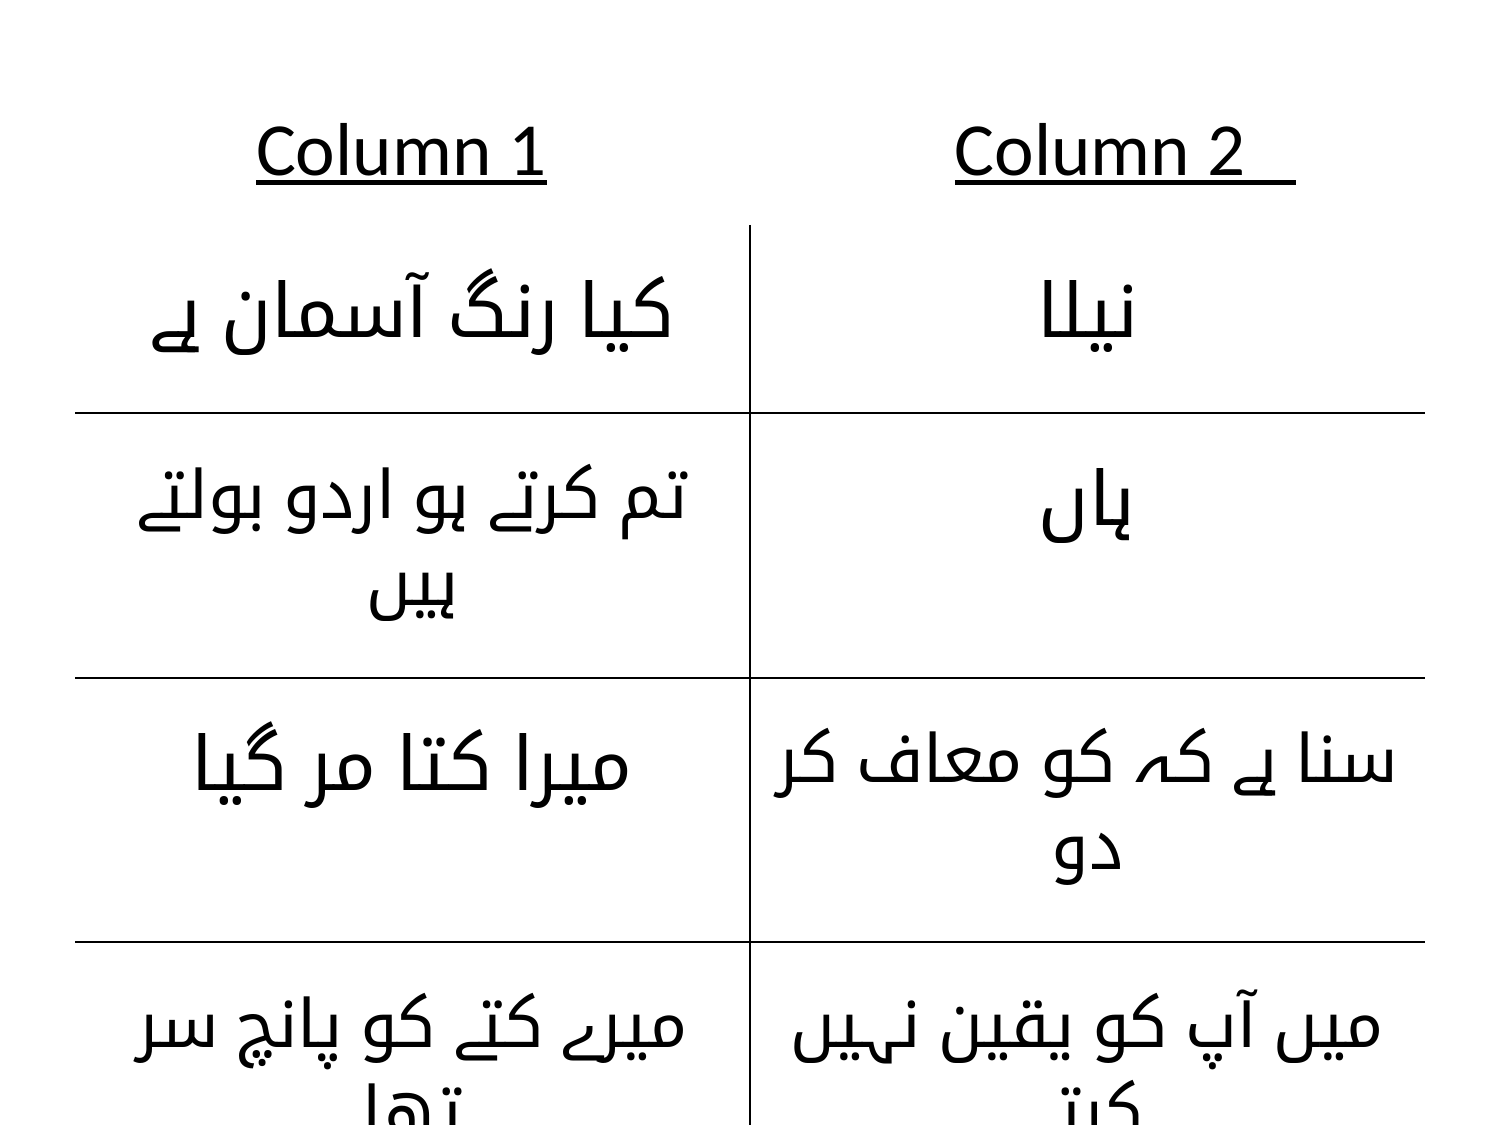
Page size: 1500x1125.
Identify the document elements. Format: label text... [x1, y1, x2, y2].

table_cell میں آپ کو یقین نہیں کرتے [751, 943, 1425, 1125]
table_header کیا رنگ آسمان ہے [75, 225, 749, 412]
table_cell میرے کتے کو پانچ سر تھا [75, 943, 749, 1125]
table_cell میرا کتا مر گیا [75, 679, 749, 941]
table_cell ہاں [751, 414, 1425, 677]
title Column 1 Column 2 [75, 45, 1425, 225]
table_cell تم کرتے ہو اردو بولتے ہیں [75, 414, 749, 677]
table_cell سنا ہے کہ کو معاف کر دو [751, 679, 1425, 941]
table_header نیلا [751, 225, 1425, 412]
